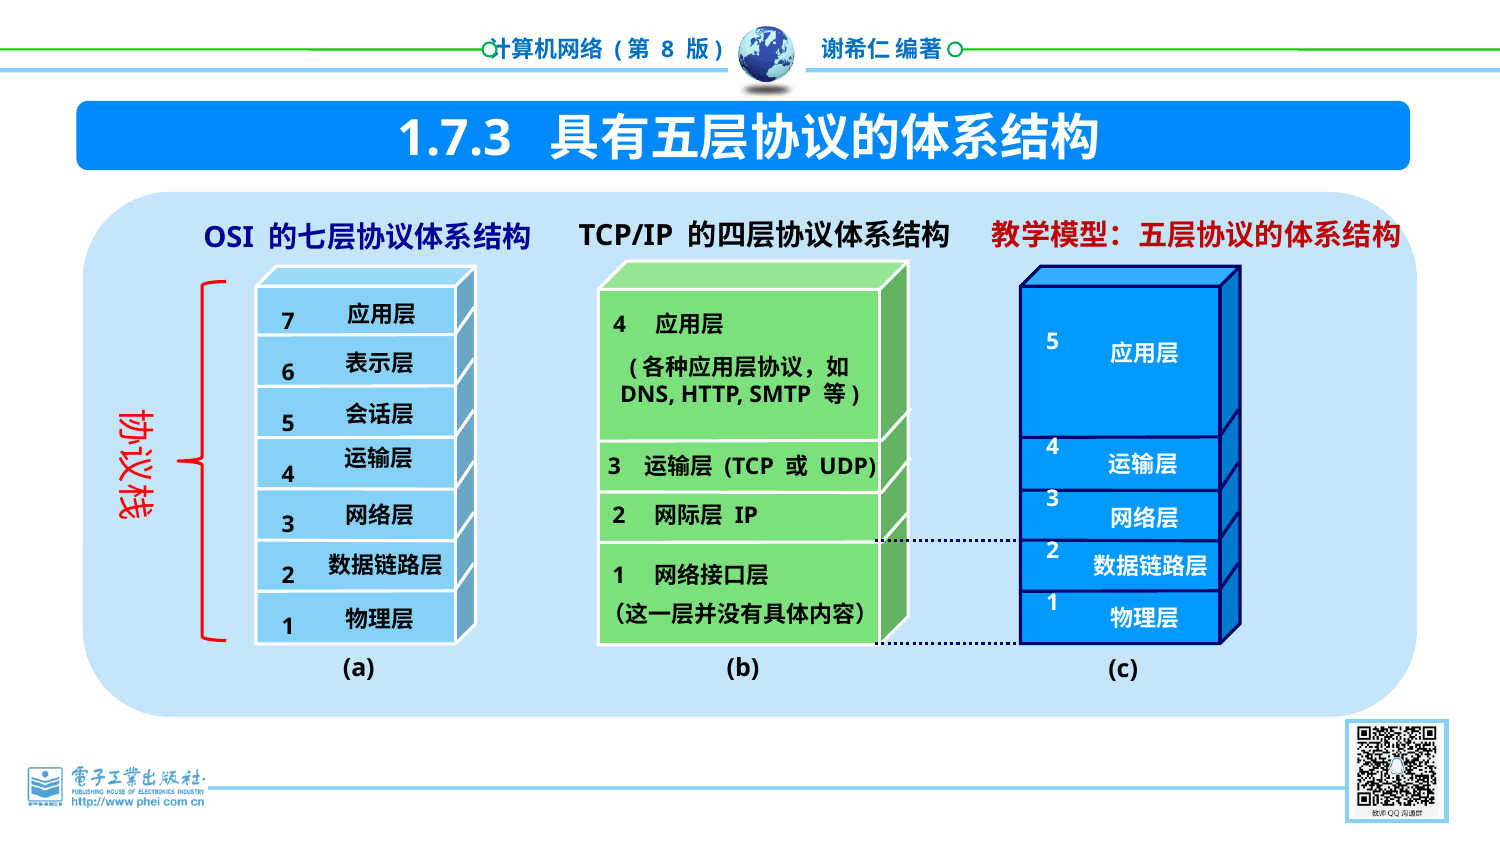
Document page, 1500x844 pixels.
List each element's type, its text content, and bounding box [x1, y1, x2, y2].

text_box (c) [1093, 660, 1153, 690]
text_box 教学模型：五层协议的体系结构 [977, 208, 1417, 259]
list 1.7.3 具有五层协议的体系结构 [204, 105, 1293, 166]
picture [1355, 724, 1438, 817]
text_box (a) [328, 661, 390, 689]
text_box [177, 280, 227, 642]
text_box (b) [711, 653, 775, 689]
text_box TCP/IP 的四层协议体系结构 [563, 209, 967, 259]
text_box [80, 189, 1420, 720]
text_box 协议栈 [92, 393, 168, 522]
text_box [586, 260, 912, 645]
picture [23, 764, 208, 809]
picture [736, 24, 796, 100]
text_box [255, 266, 476, 654]
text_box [1019, 266, 1241, 652]
text_box OSI 的七层协议体系结构 [188, 211, 547, 261]
